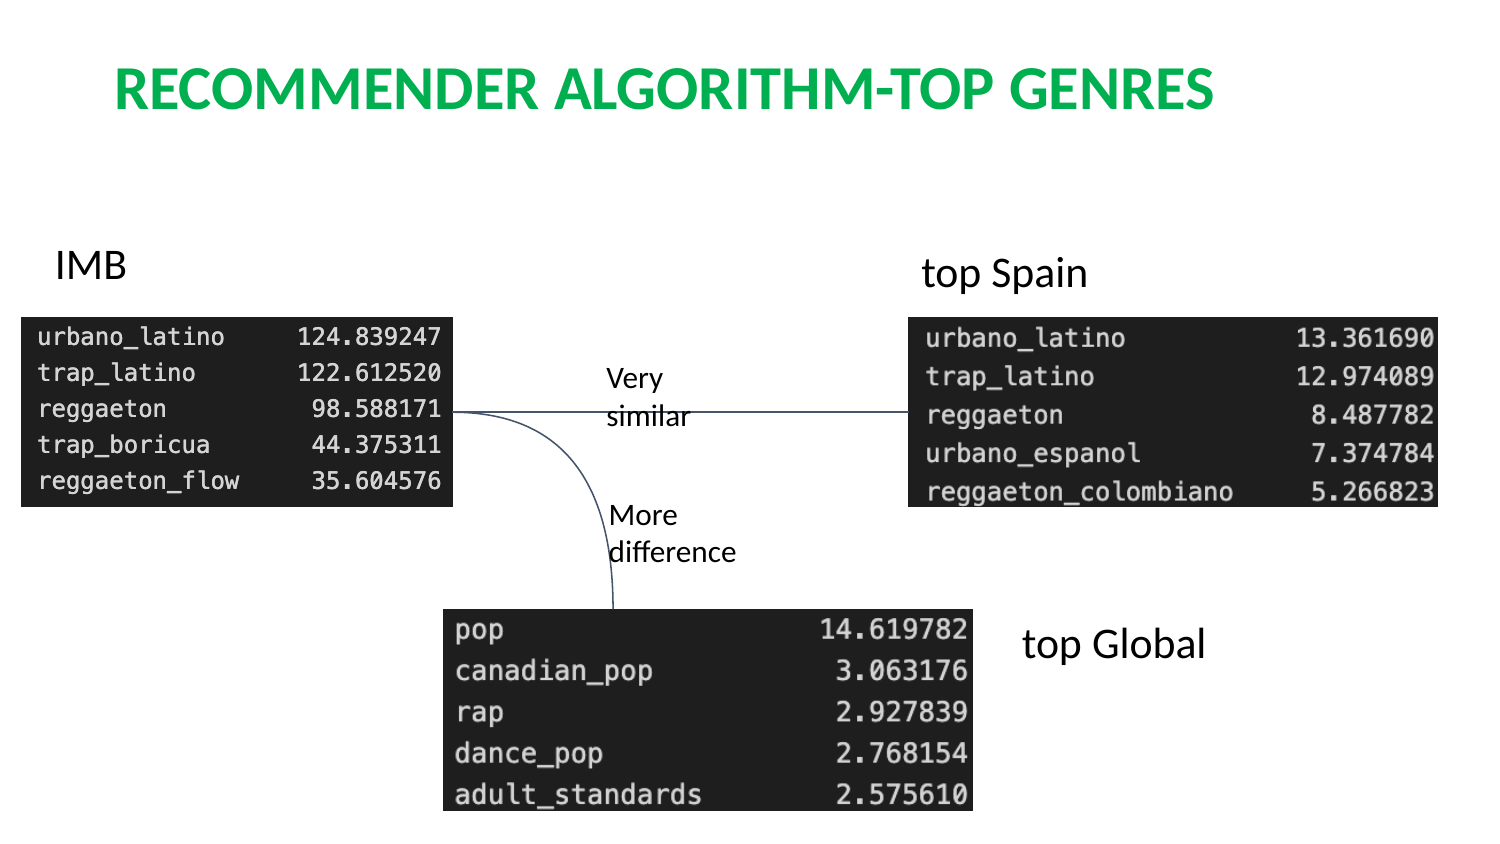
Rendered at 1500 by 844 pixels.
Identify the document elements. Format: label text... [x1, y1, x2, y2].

title RECOMMENDER ALGORITHM-TOP GENRES [103, 7, 1397, 171]
picture [20, 317, 453, 508]
picture [908, 317, 1438, 508]
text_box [452, 411, 614, 610]
text_box top Spain [906, 229, 1244, 288]
text_box More difference [618, 479, 828, 528]
text_box top Global [1006, 599, 1397, 698]
text_box Very similar [591, 342, 770, 401]
picture [253, 609, 973, 844]
text_box IMB [40, 220, 378, 296]
